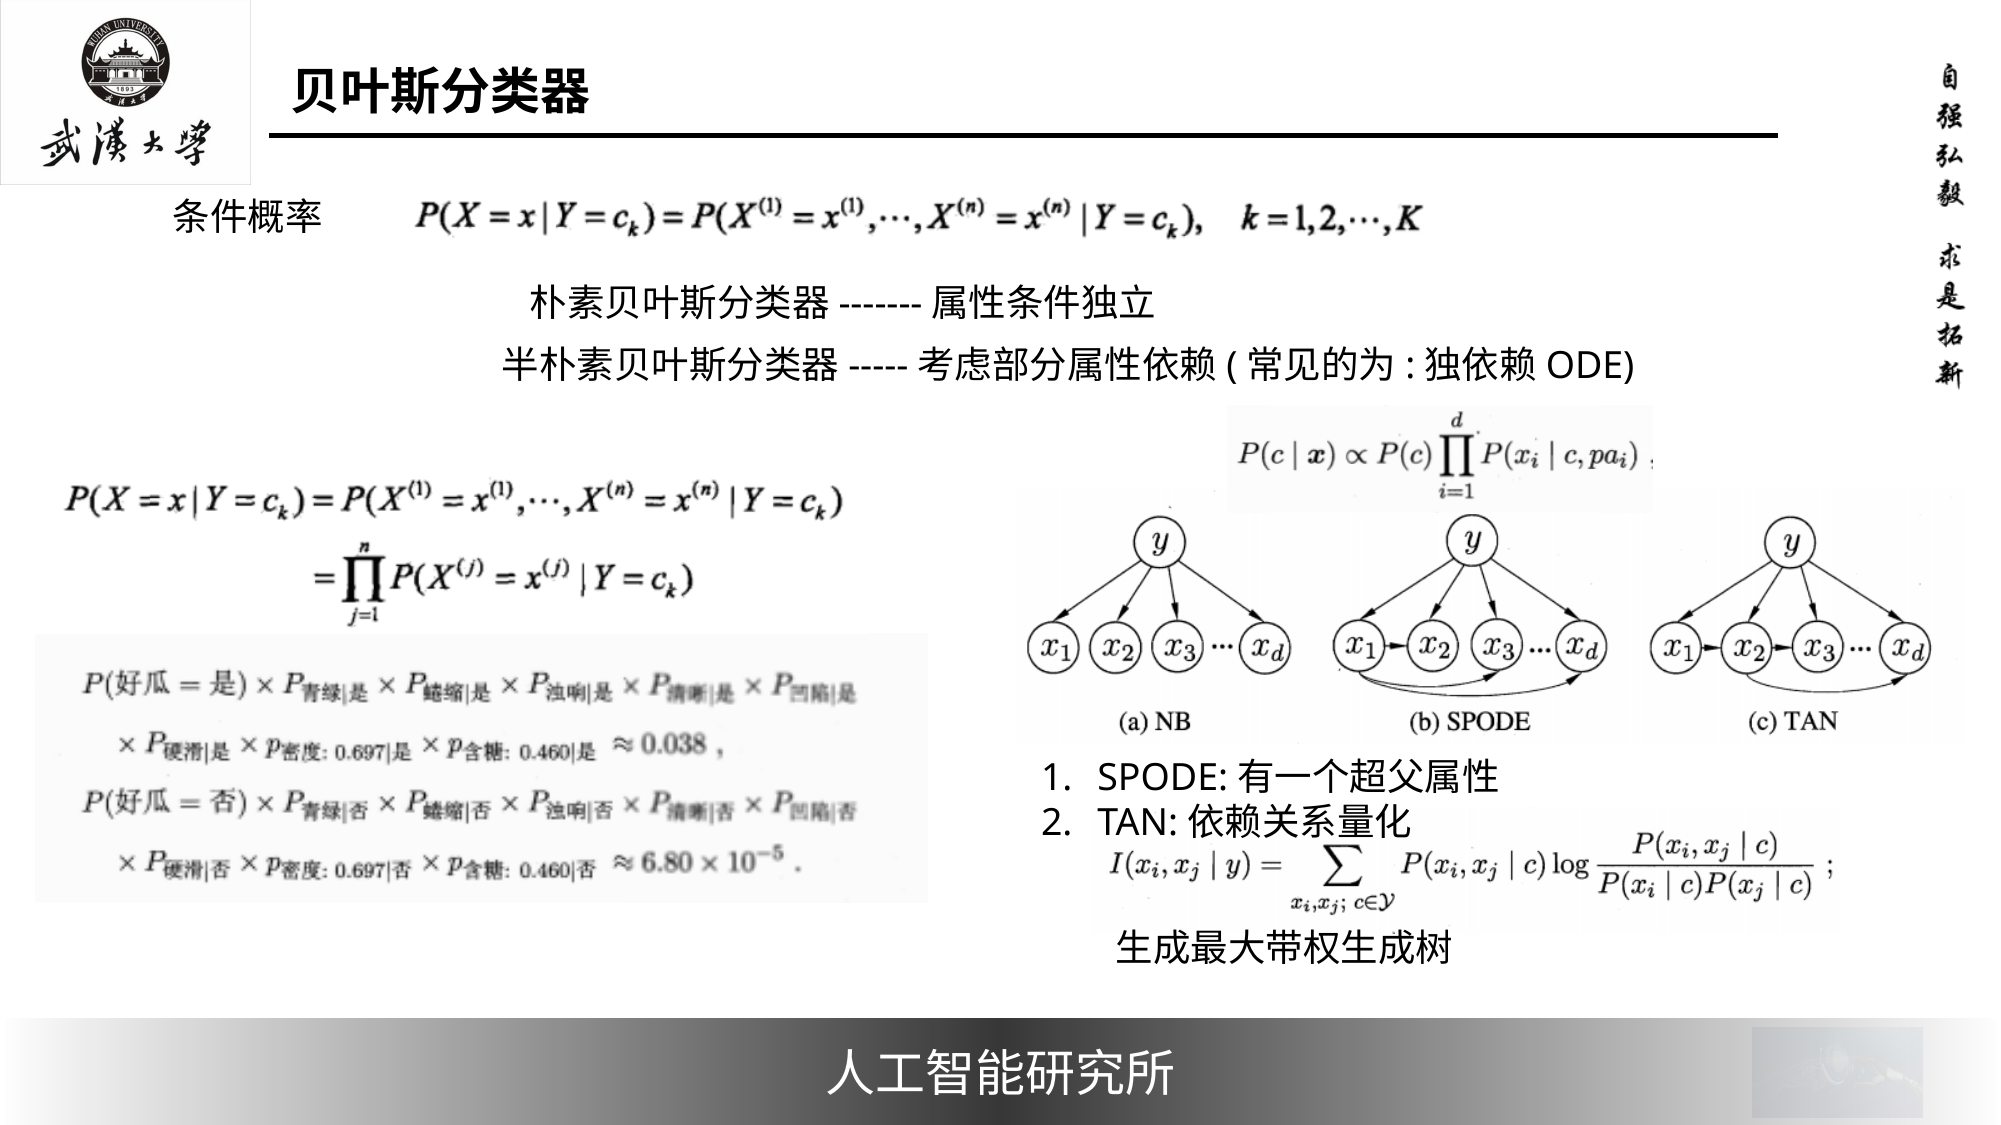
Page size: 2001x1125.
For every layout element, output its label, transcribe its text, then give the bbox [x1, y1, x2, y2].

title 贝叶斯分类器 [275, 27, 2000, 159]
picture [1015, 405, 1966, 744]
picture [1924, 159, 1980, 400]
text_box 朴素贝叶斯分类器-------属性条件独立 [514, 271, 1172, 333]
text_box 生成最大带权生成树 [1100, 934, 1469, 977]
picture [0, 0, 251, 185]
text_box SPODE:有一个超父属性 TAN:依赖关系量化 [1026, 745, 1515, 850]
text_box 半朴素贝叶斯分类器-----考虑部分属性依赖(常见的为:独依赖ODE) [487, 333, 1650, 393]
text_box 条件概率 [157, 185, 338, 246]
slide_number [1412, 1042, 1863, 1103]
picture [35, 453, 928, 903]
picture [405, 184, 1441, 248]
picture [1091, 807, 1839, 934]
